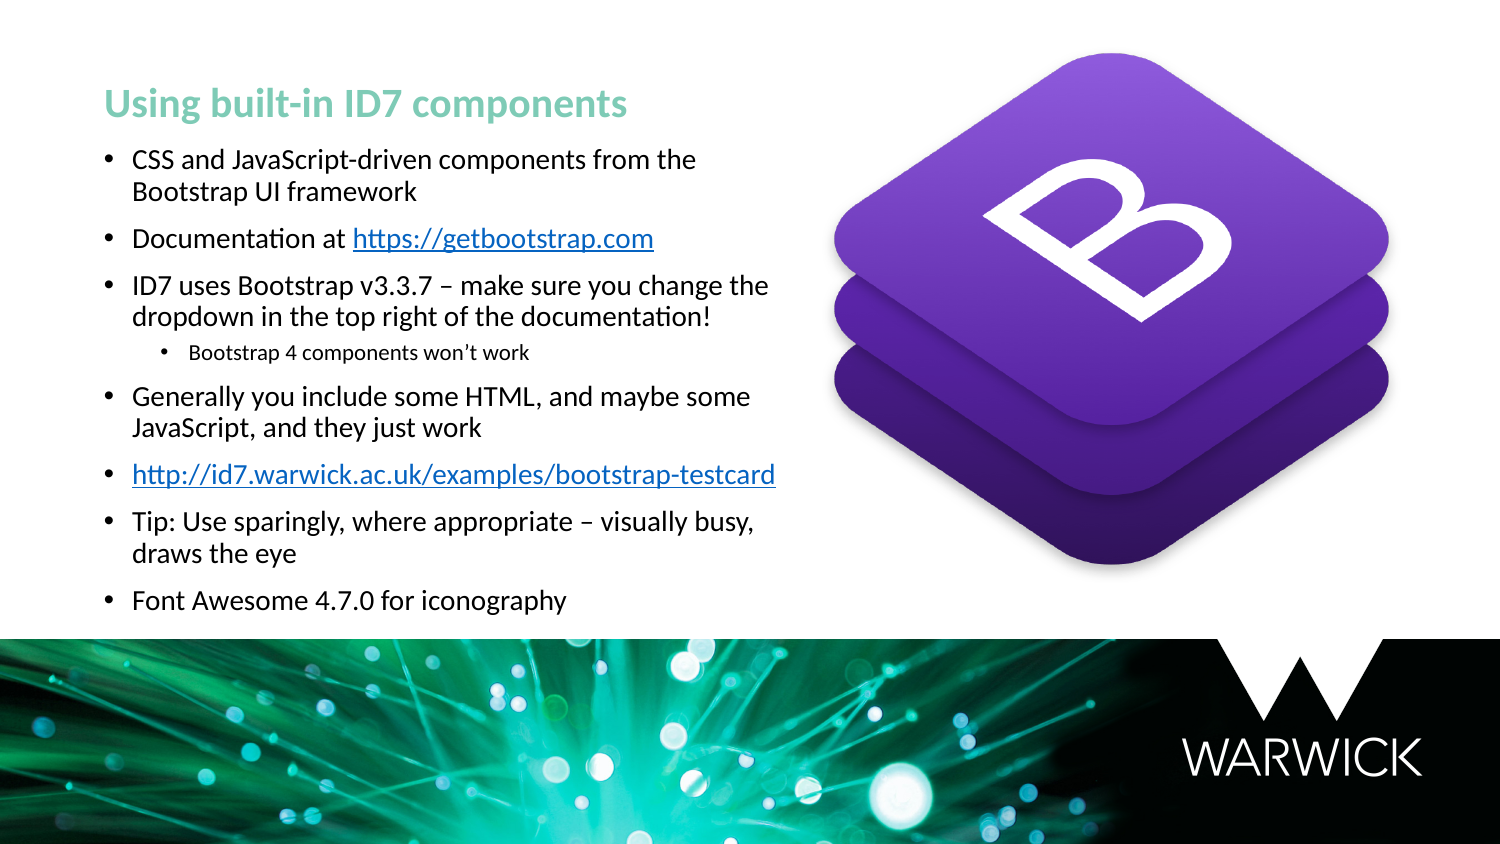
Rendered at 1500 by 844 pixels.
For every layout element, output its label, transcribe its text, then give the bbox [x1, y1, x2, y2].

text_box CSS and JavaScript-driven components from the Bootstrap UI framework Documentation at https://getbootstrap.com ID7 uses Bootstrap v3.3.7 – make sure you change the dropdown in the top right of the documentation! Bootstrap 4 components won’t work Generally you include some HTML, and maybe some JavaScript, and they just work http://id7.warwick.ac.uk/examples/bootstrap-testcard Tip: Use sparingly, where appropriate – visually busy, draws the eye Font Awesome 4.7.0 for iconography [89, 137, 794, 618]
list Using built-in ID7 components [89, 74, 693, 137]
picture [0, 0, 1500, 844]
